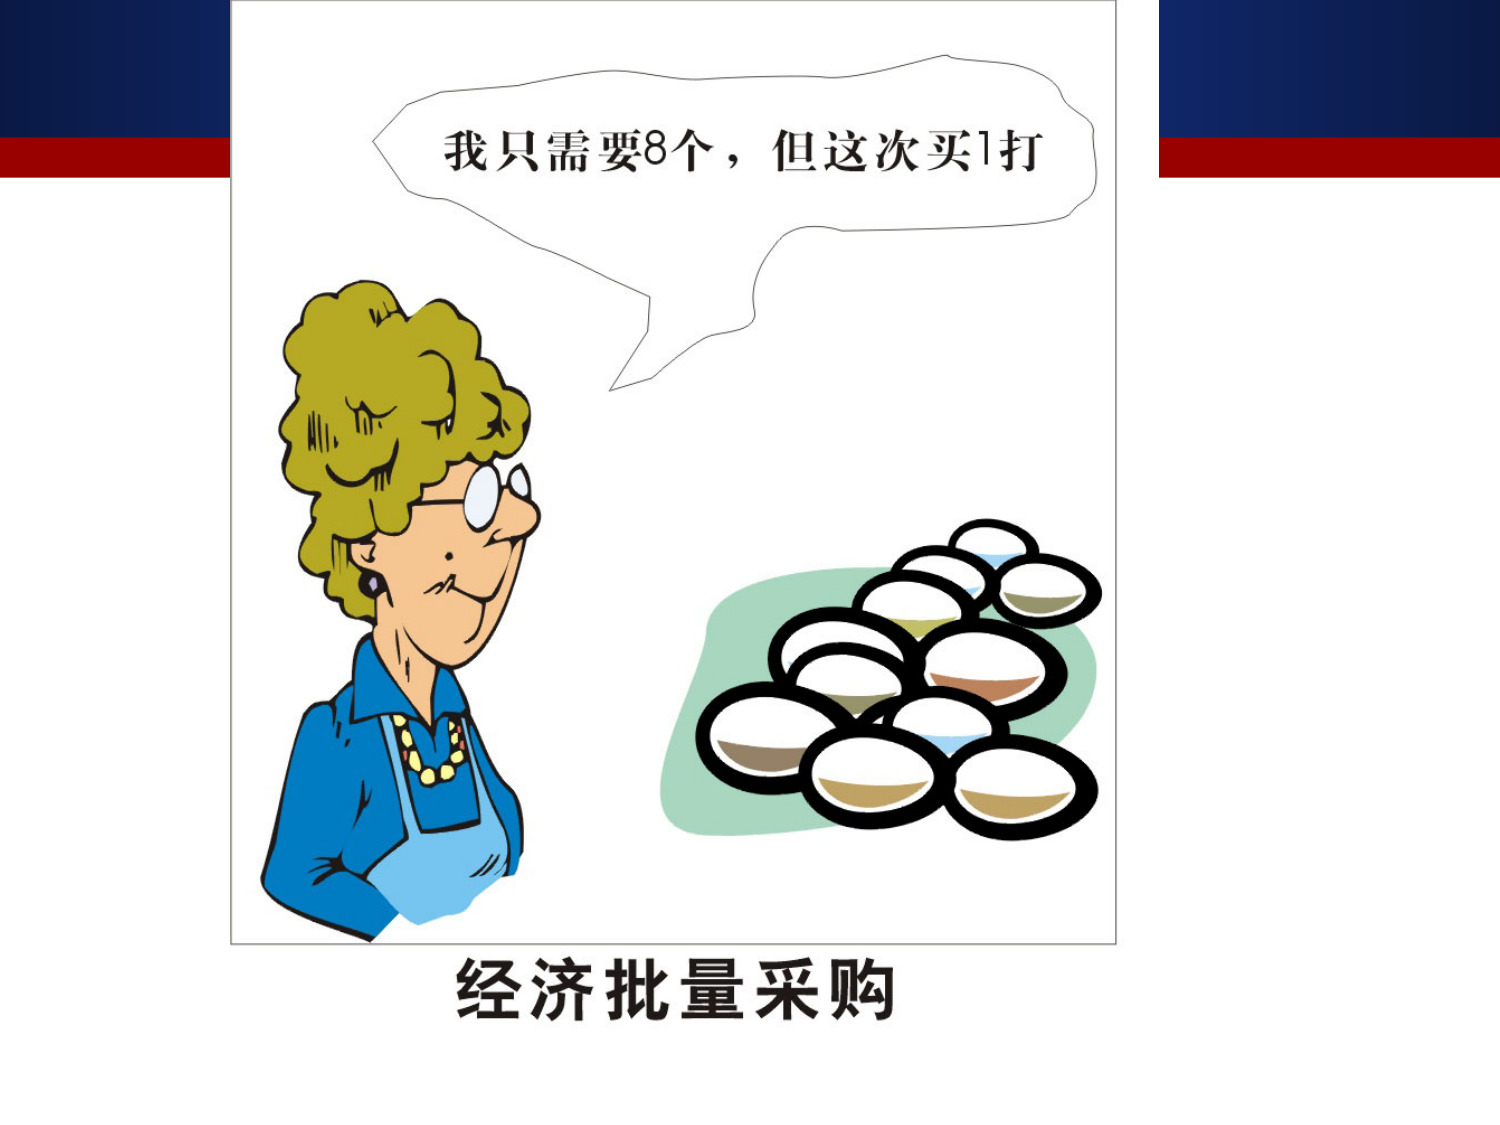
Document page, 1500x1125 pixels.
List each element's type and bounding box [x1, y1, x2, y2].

picture [229, 0, 1159, 1053]
